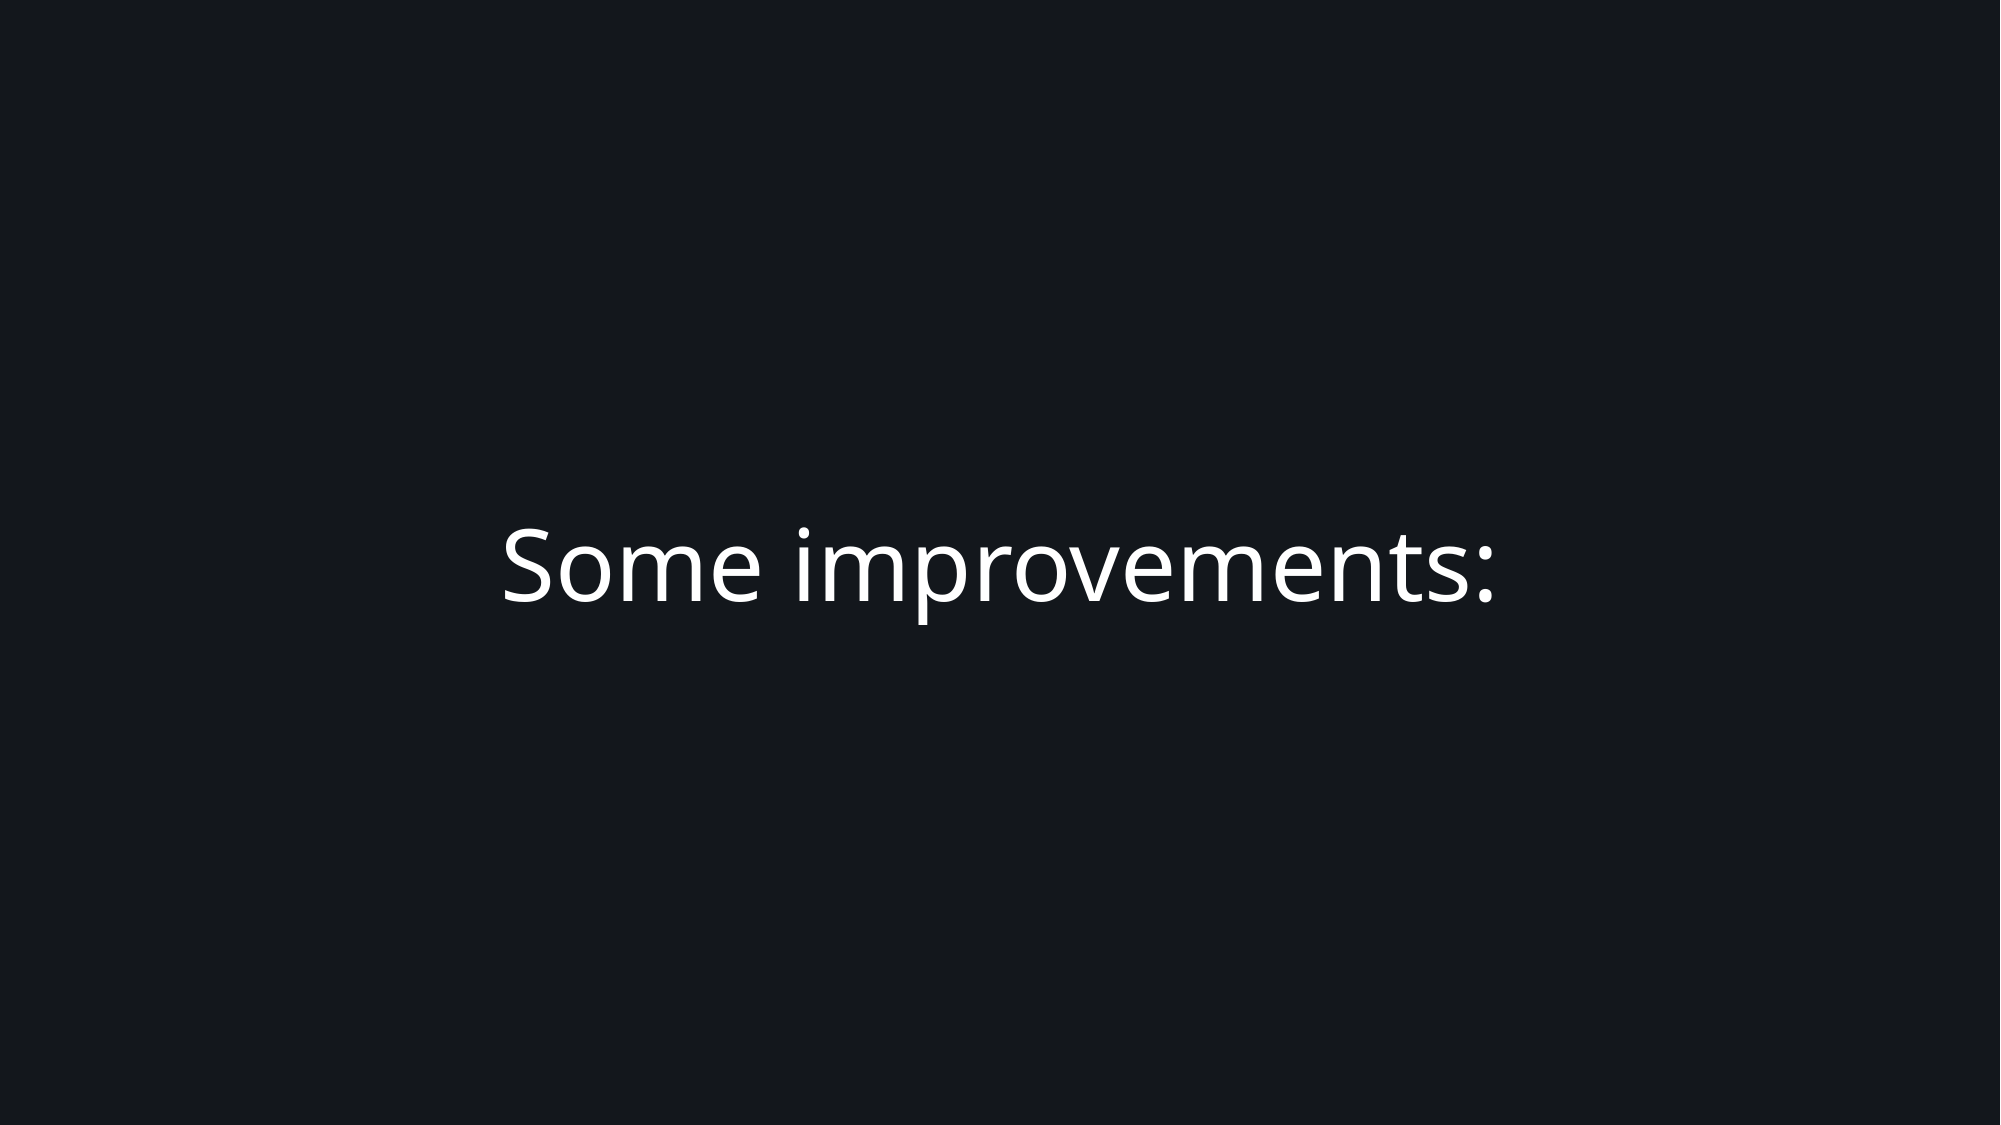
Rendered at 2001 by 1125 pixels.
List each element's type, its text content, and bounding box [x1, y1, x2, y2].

text_box Some improvements: [485, 494, 1515, 629]
